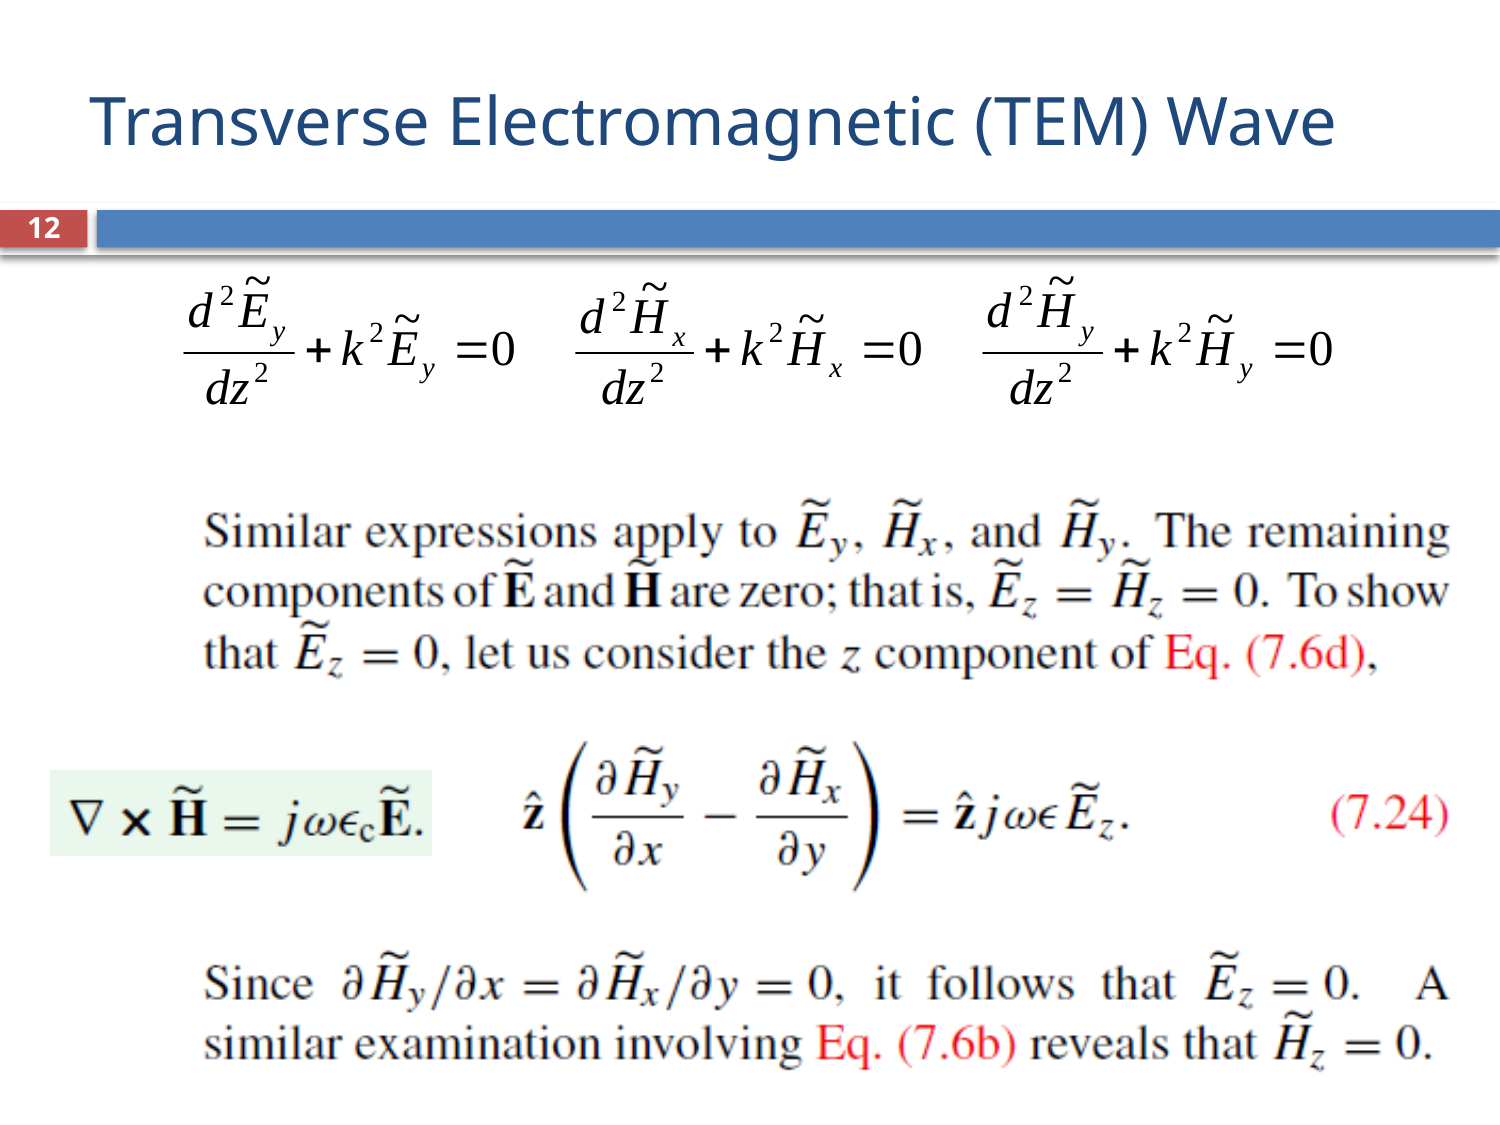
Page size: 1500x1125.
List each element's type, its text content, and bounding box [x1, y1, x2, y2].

slide_number 12 [0, 208, 88, 249]
title Transverse Electromagnetic (TEM) Wave [75, 37, 1450, 200]
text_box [175, 269, 1343, 416]
picture [49, 490, 1454, 1079]
